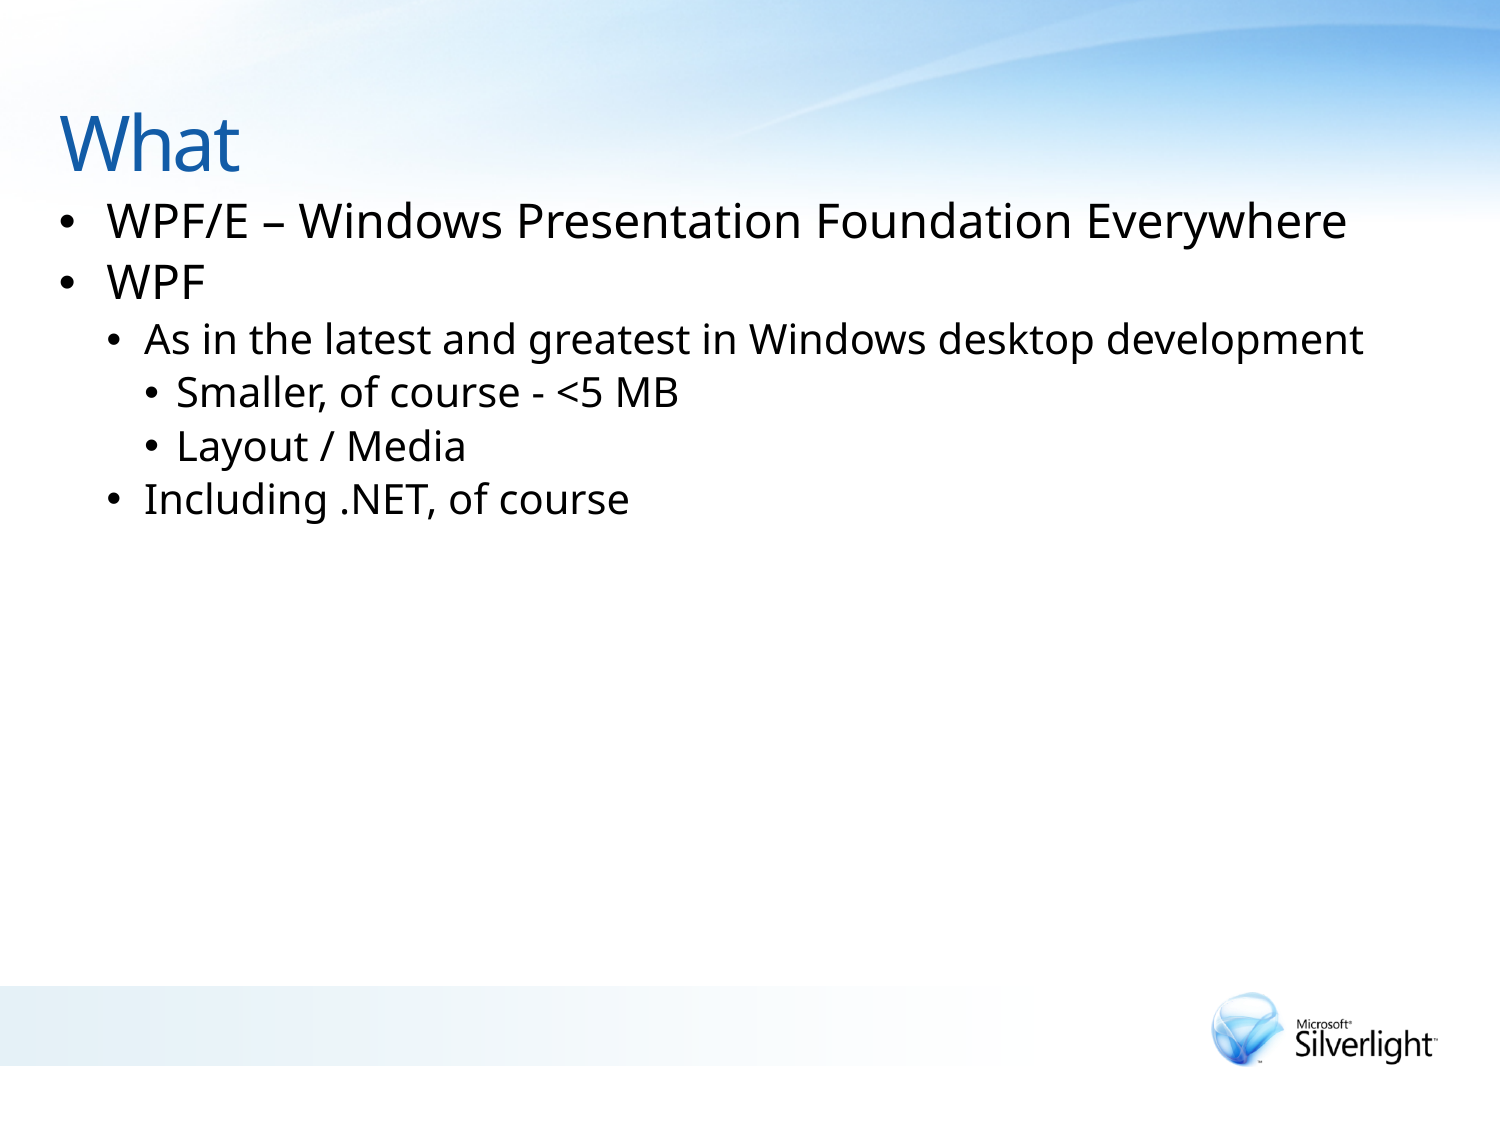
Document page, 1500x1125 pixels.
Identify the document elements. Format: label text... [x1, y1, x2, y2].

title What [59, 104, 1435, 188]
picture [0, 0, 1500, 1125]
list WPF/E – Windows Presentation Foundation Everywhere WPF As in the latest and greatest in Windows desktop development Smaller, of course - <5 MB Layout / Media Including .NET, of course [58, 197, 1435, 536]
